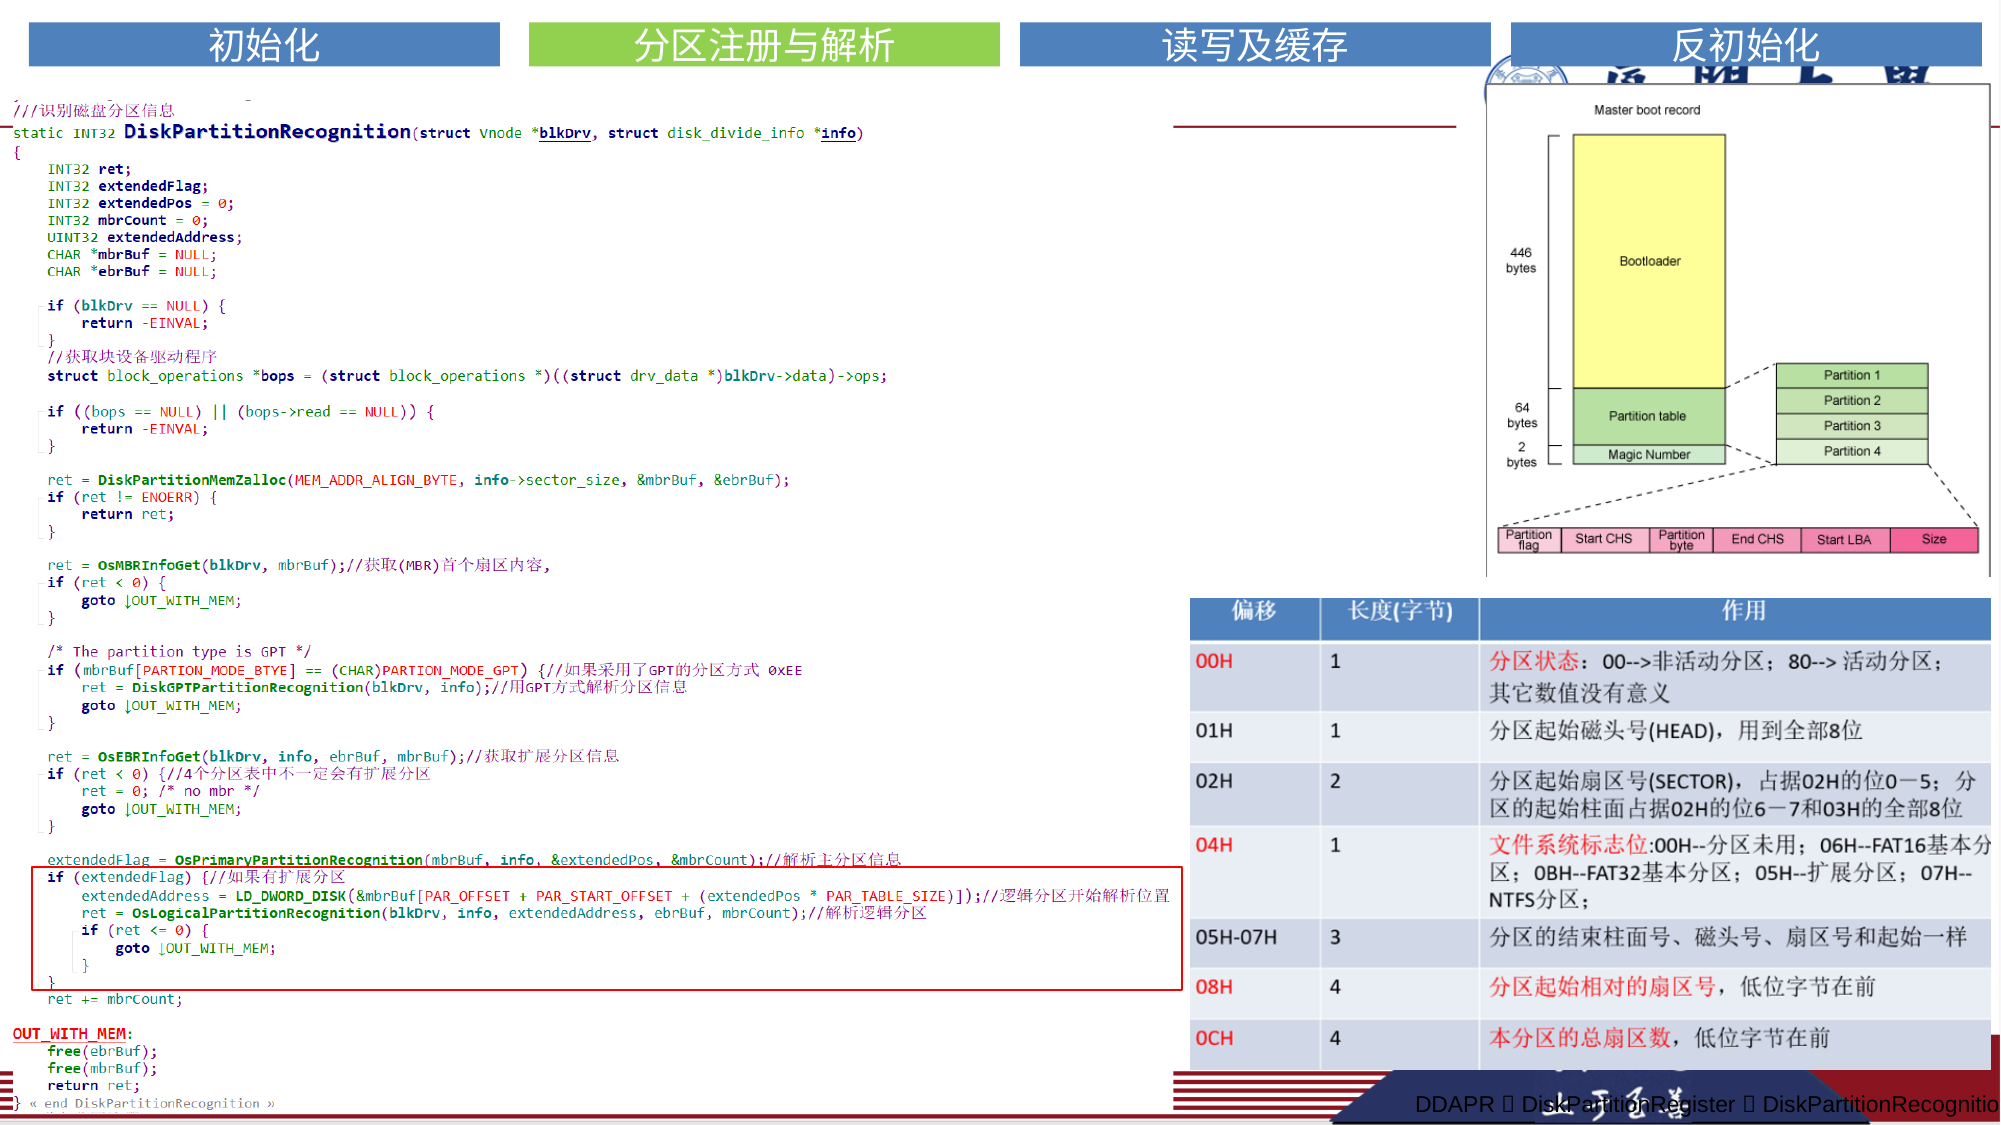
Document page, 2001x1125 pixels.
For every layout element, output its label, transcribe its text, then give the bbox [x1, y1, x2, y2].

picture [0, 0, 2001, 1125]
text_box [1178, 865, 1184, 992]
text_box DDAPR  DiskPartitionRegister  DiskPartitionRecognition [1400, 1082, 2000, 1125]
